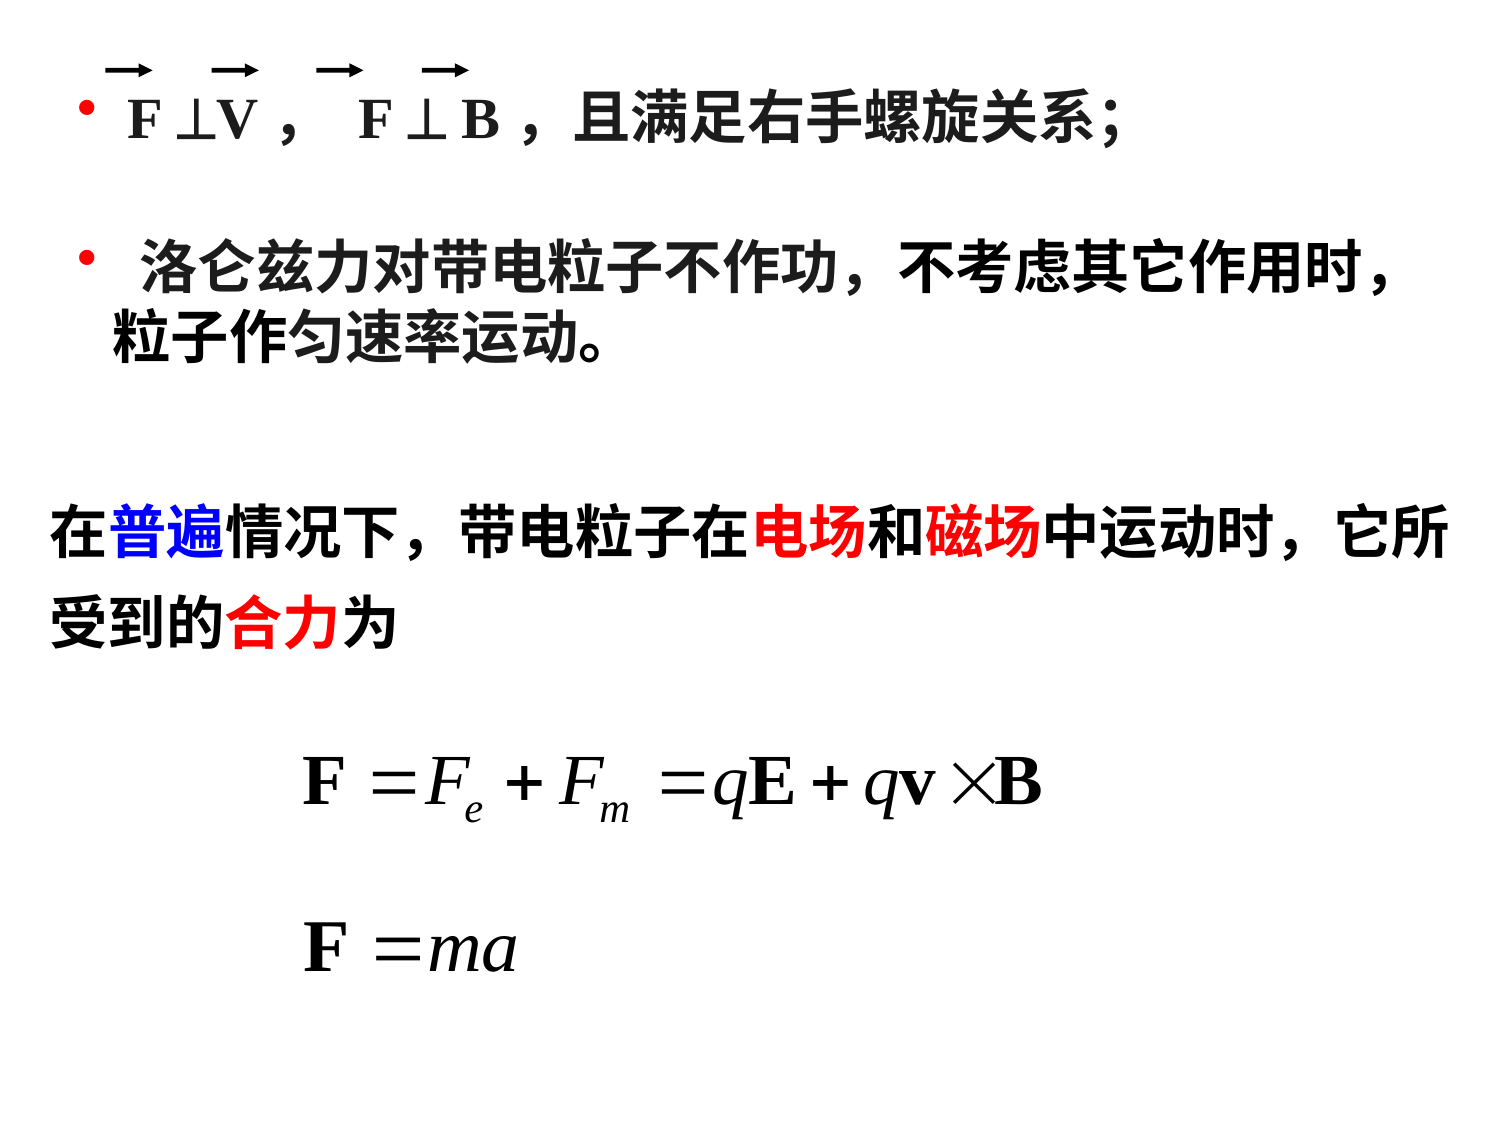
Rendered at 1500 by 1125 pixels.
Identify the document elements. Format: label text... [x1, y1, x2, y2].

text_box [316, 64, 364, 77]
text_box 在普遍情况下，带电粒子在电场和磁场中运动时，它所受到的合力为 [35, 363, 1465, 546]
text_box [105, 64, 153, 77]
text_box [211, 64, 259, 77]
text_box 洛仑兹力对带电粒子不作功，不考虑其它作用时，粒子作匀速率运动。 [62, 222, 1400, 363]
text_box F V， F  B，且满足右手螺旋关系； [62, 72, 1438, 158]
text_box [421, 64, 469, 77]
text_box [292, 890, 540, 990]
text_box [292, 726, 1055, 841]
